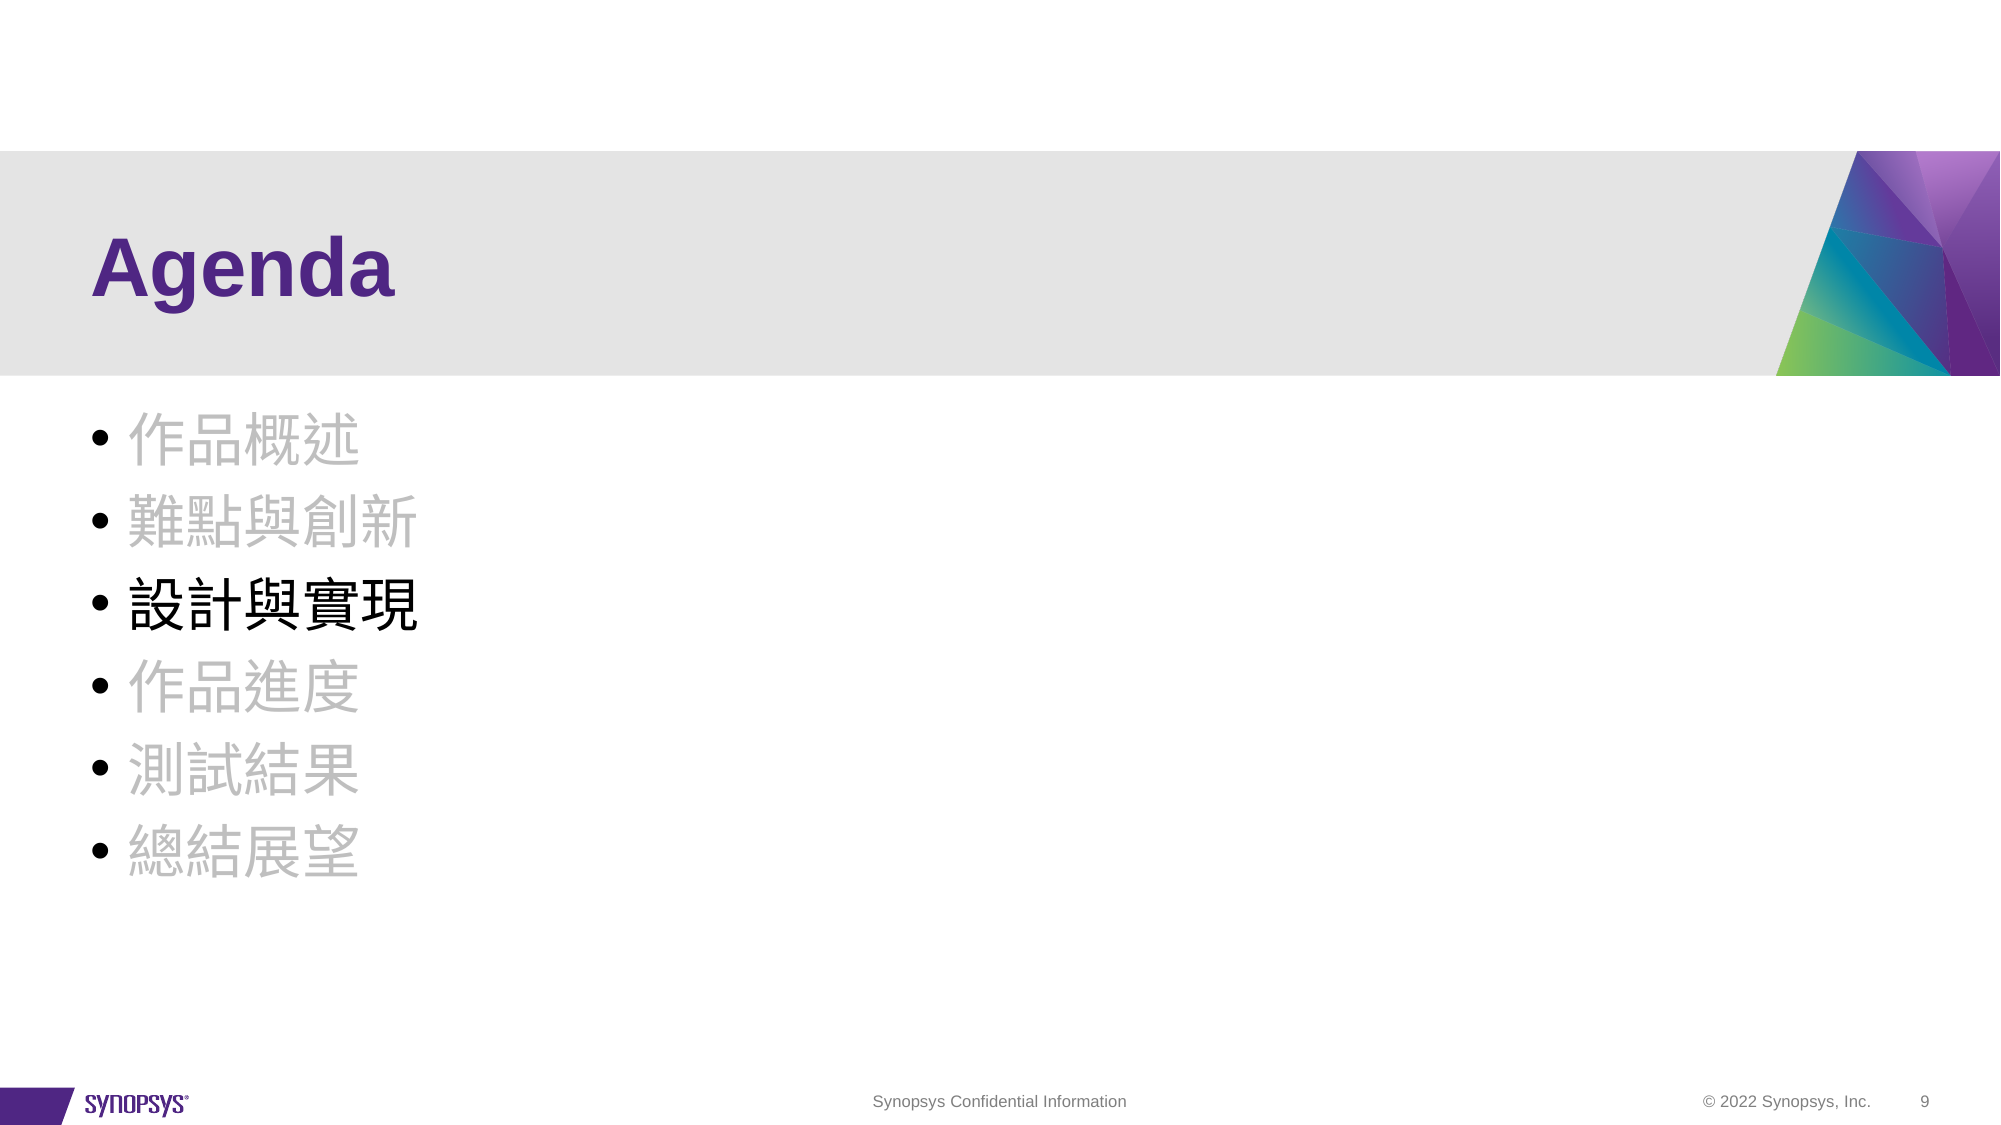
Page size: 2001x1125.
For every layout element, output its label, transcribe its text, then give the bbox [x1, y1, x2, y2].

title Agenda [74, 151, 1768, 376]
list 作品概述 難點與創新 設計與實現 作品進度 測試結果 總結展望 [74, 395, 1925, 1050]
picture [1776, 151, 2000, 376]
